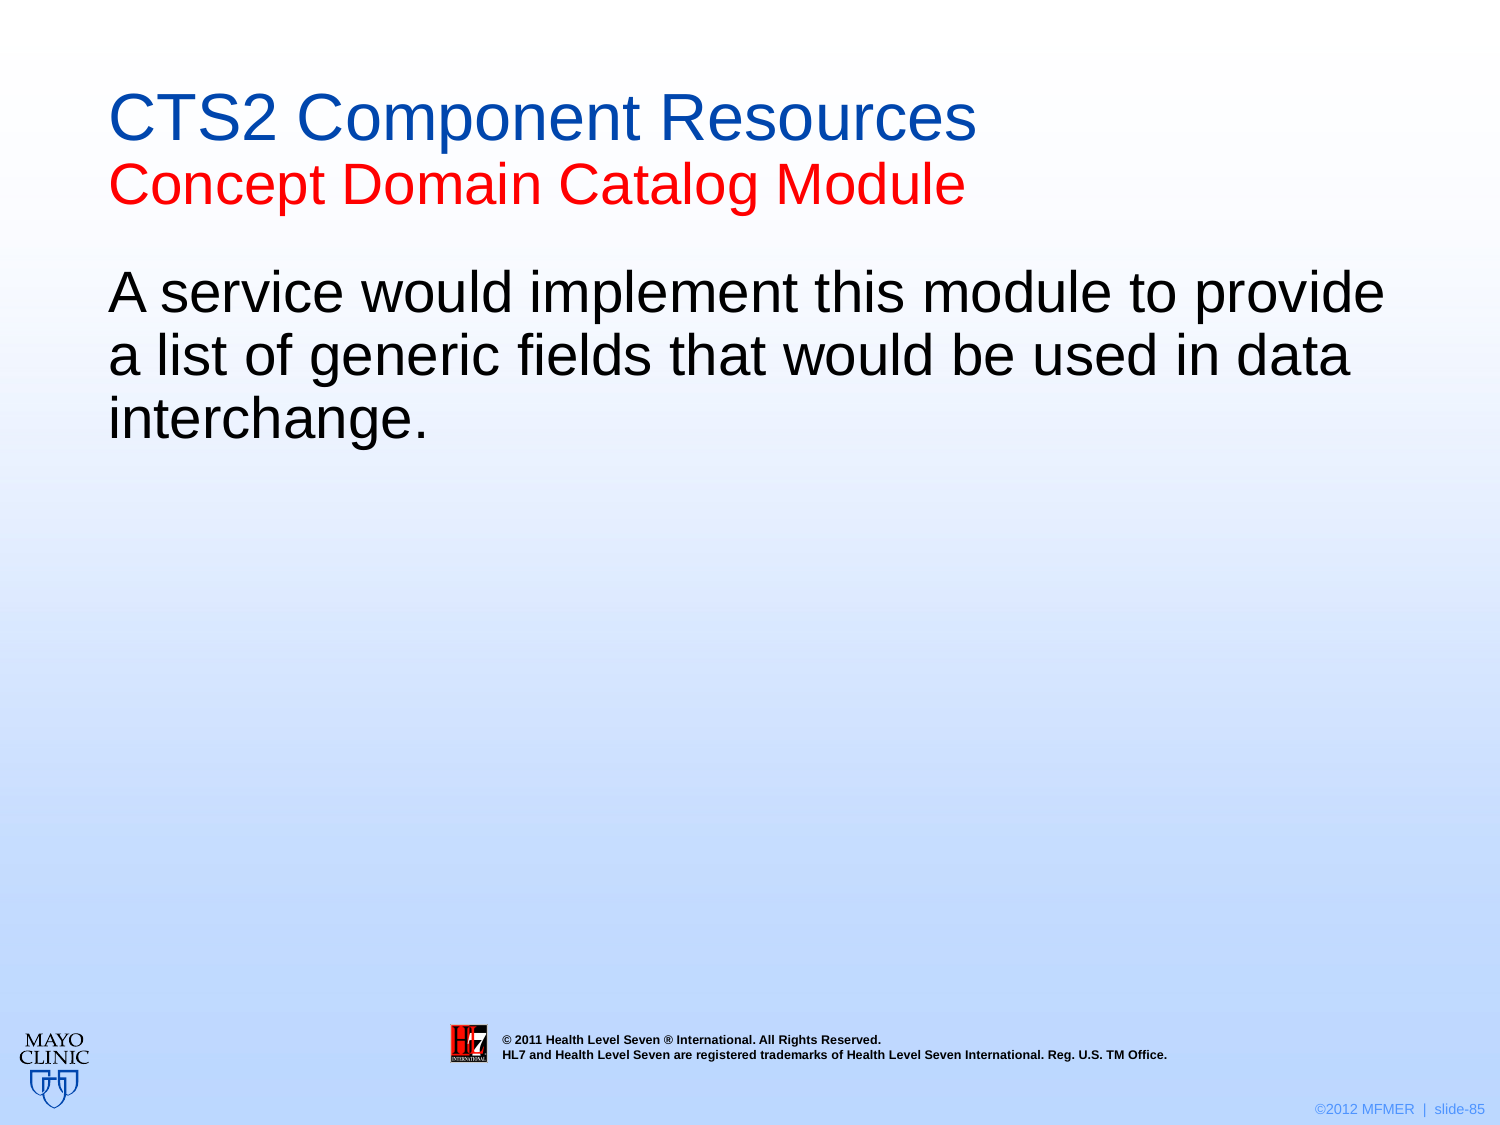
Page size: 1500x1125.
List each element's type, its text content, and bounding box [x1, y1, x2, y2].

picture [0, 0, 1500, 1125]
list A service would implement this module to provide a list of generic fields that would be used in data interchange. [108, 224, 1392, 1013]
title CTS2 Component Resources Concept Domain Catalog Module [108, 0, 1392, 224]
